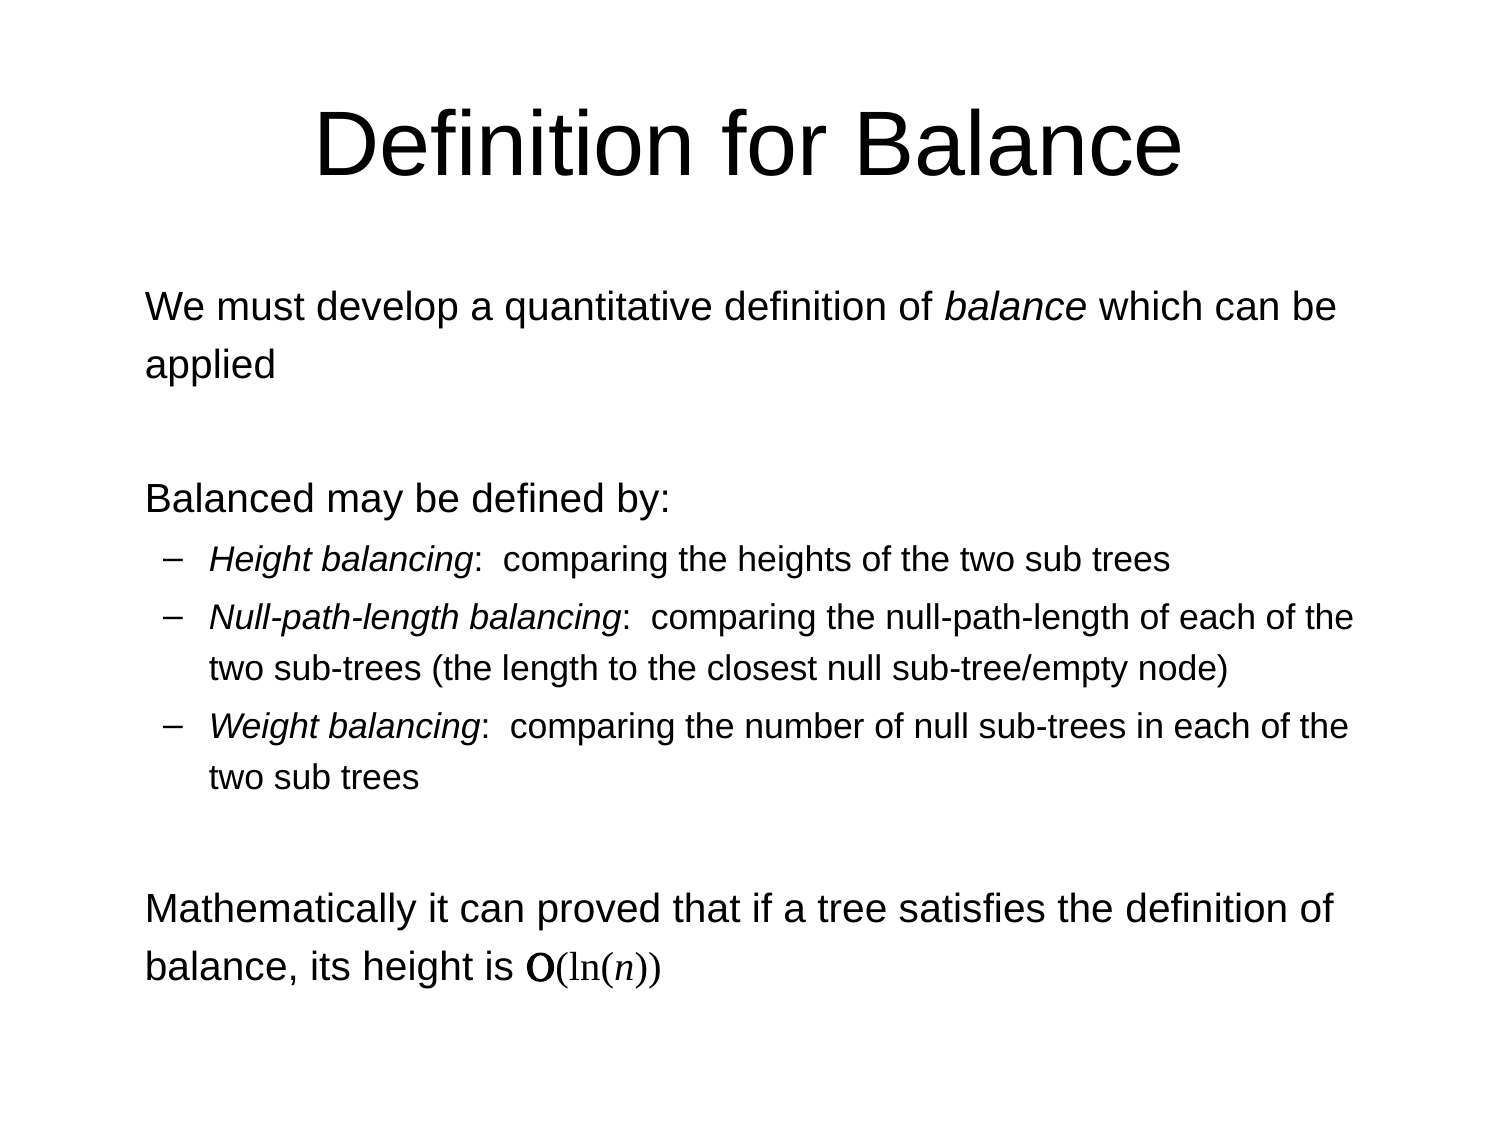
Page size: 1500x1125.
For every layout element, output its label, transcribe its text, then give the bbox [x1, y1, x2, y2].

title Definition for Balance [75, 45, 1425, 233]
list We must develop a quantitative definition of balance which can be applied Balanced may be defined by: Height balancing: comparing the heights of the two sub trees Null-path-length balancing: comparing the null-path-length of each of the two sub-trees (the length to the closest null sub-tree/empty node) Weight balancing: comparing the number of null sub-trees in each of the two sub trees Mathematically it can proved that if a tree satisfies the definition of balance, its height is O(ln(n)) [75, 262, 1425, 1005]
